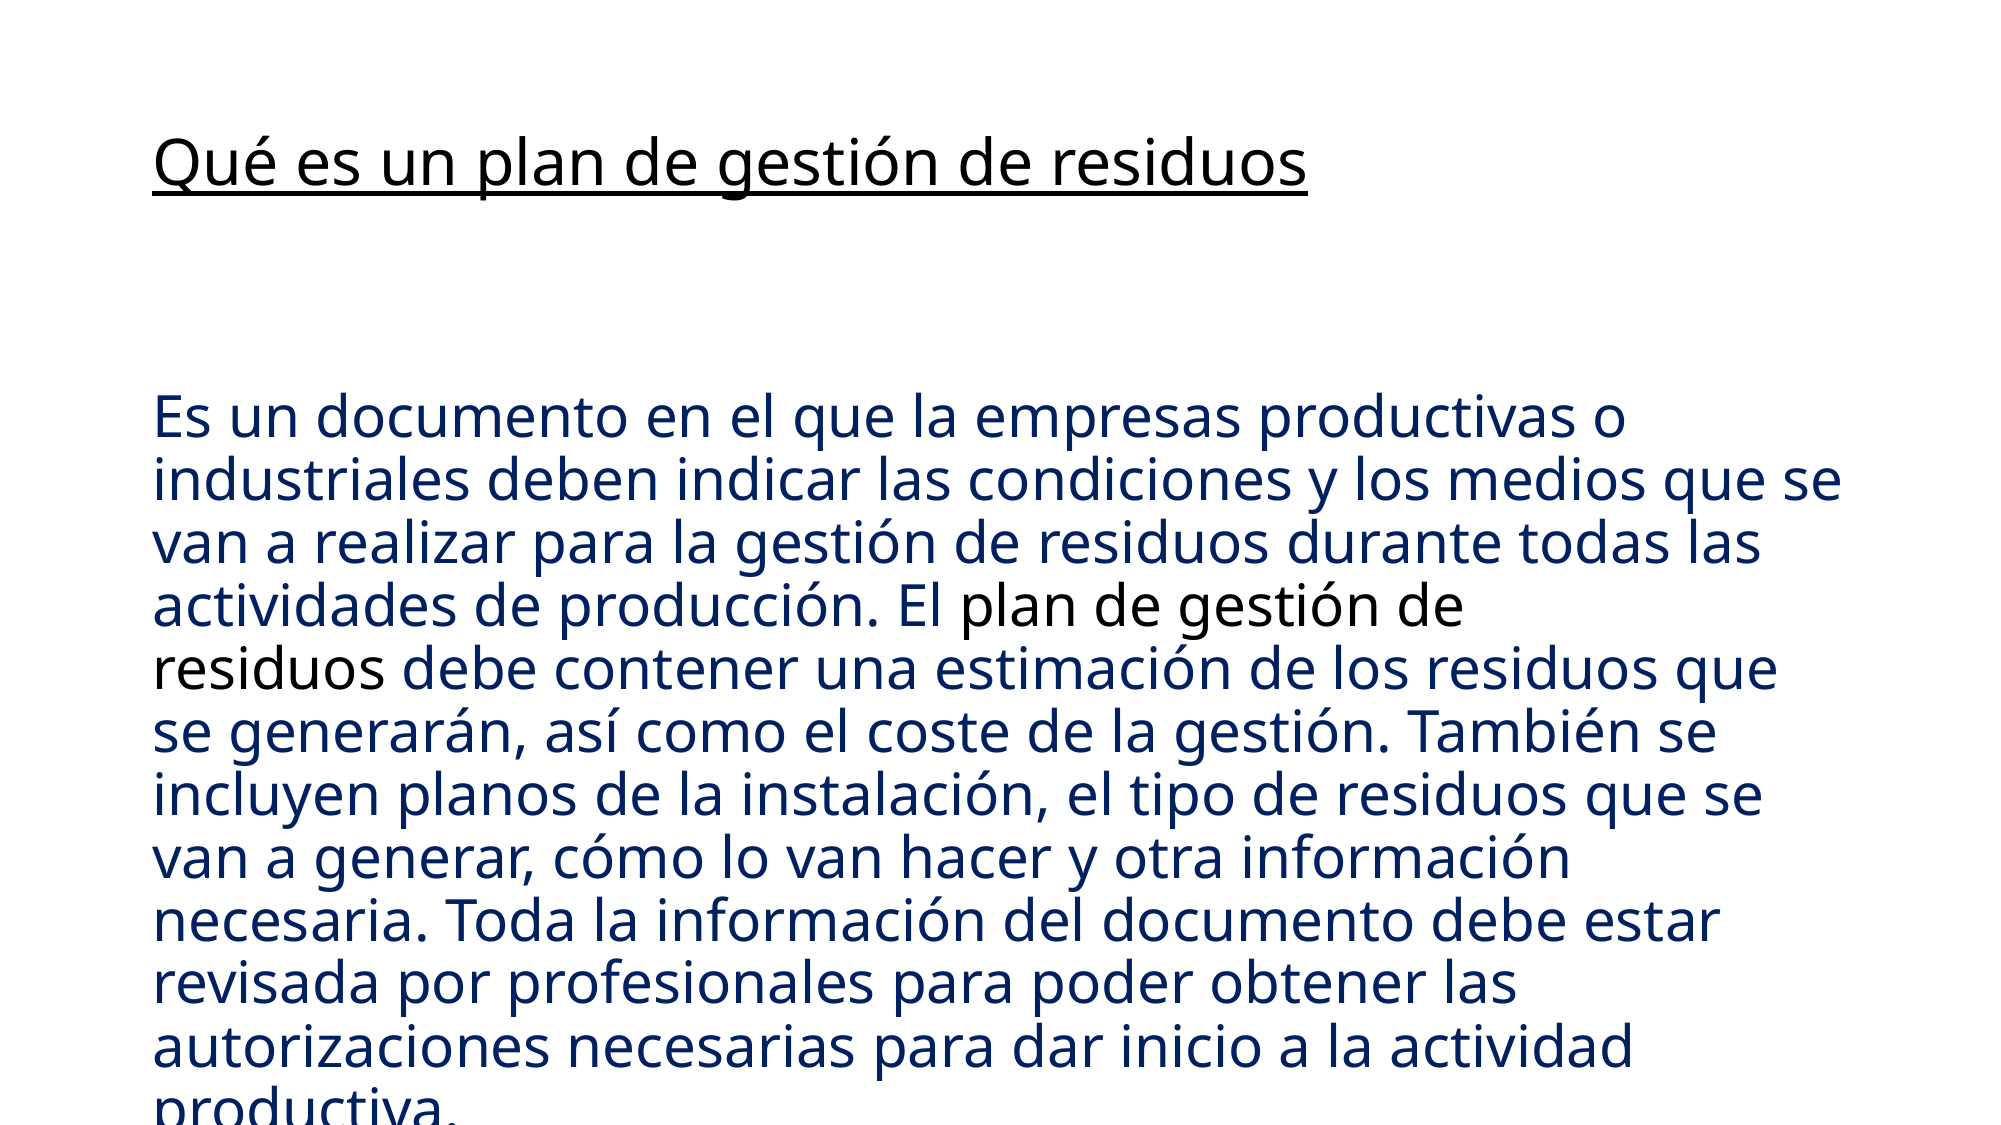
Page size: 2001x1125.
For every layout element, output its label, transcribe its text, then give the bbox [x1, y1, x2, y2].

list Es un documento en el que la empresas productivas o industriales deben indicar las condiciones y los medios que se van a realizar para la gestión de residuos durante todas las actividades de producción. El plan de gestión de residuos debe contener una estimación de los residuos que se generarán, así como el coste de la gestión. También se incluyen planos de la instalación, el tipo de residuos que se van a generar, cómo lo van hacer y otra información necesaria. Toda la información del documento debe estar revisada por profesionales para poder obtener las autorizaciones necesarias para dar inicio a la actividad productiva. [137, 379, 1863, 1084]
title Qué es un plan de gestión de residuos [137, 59, 1863, 278]
